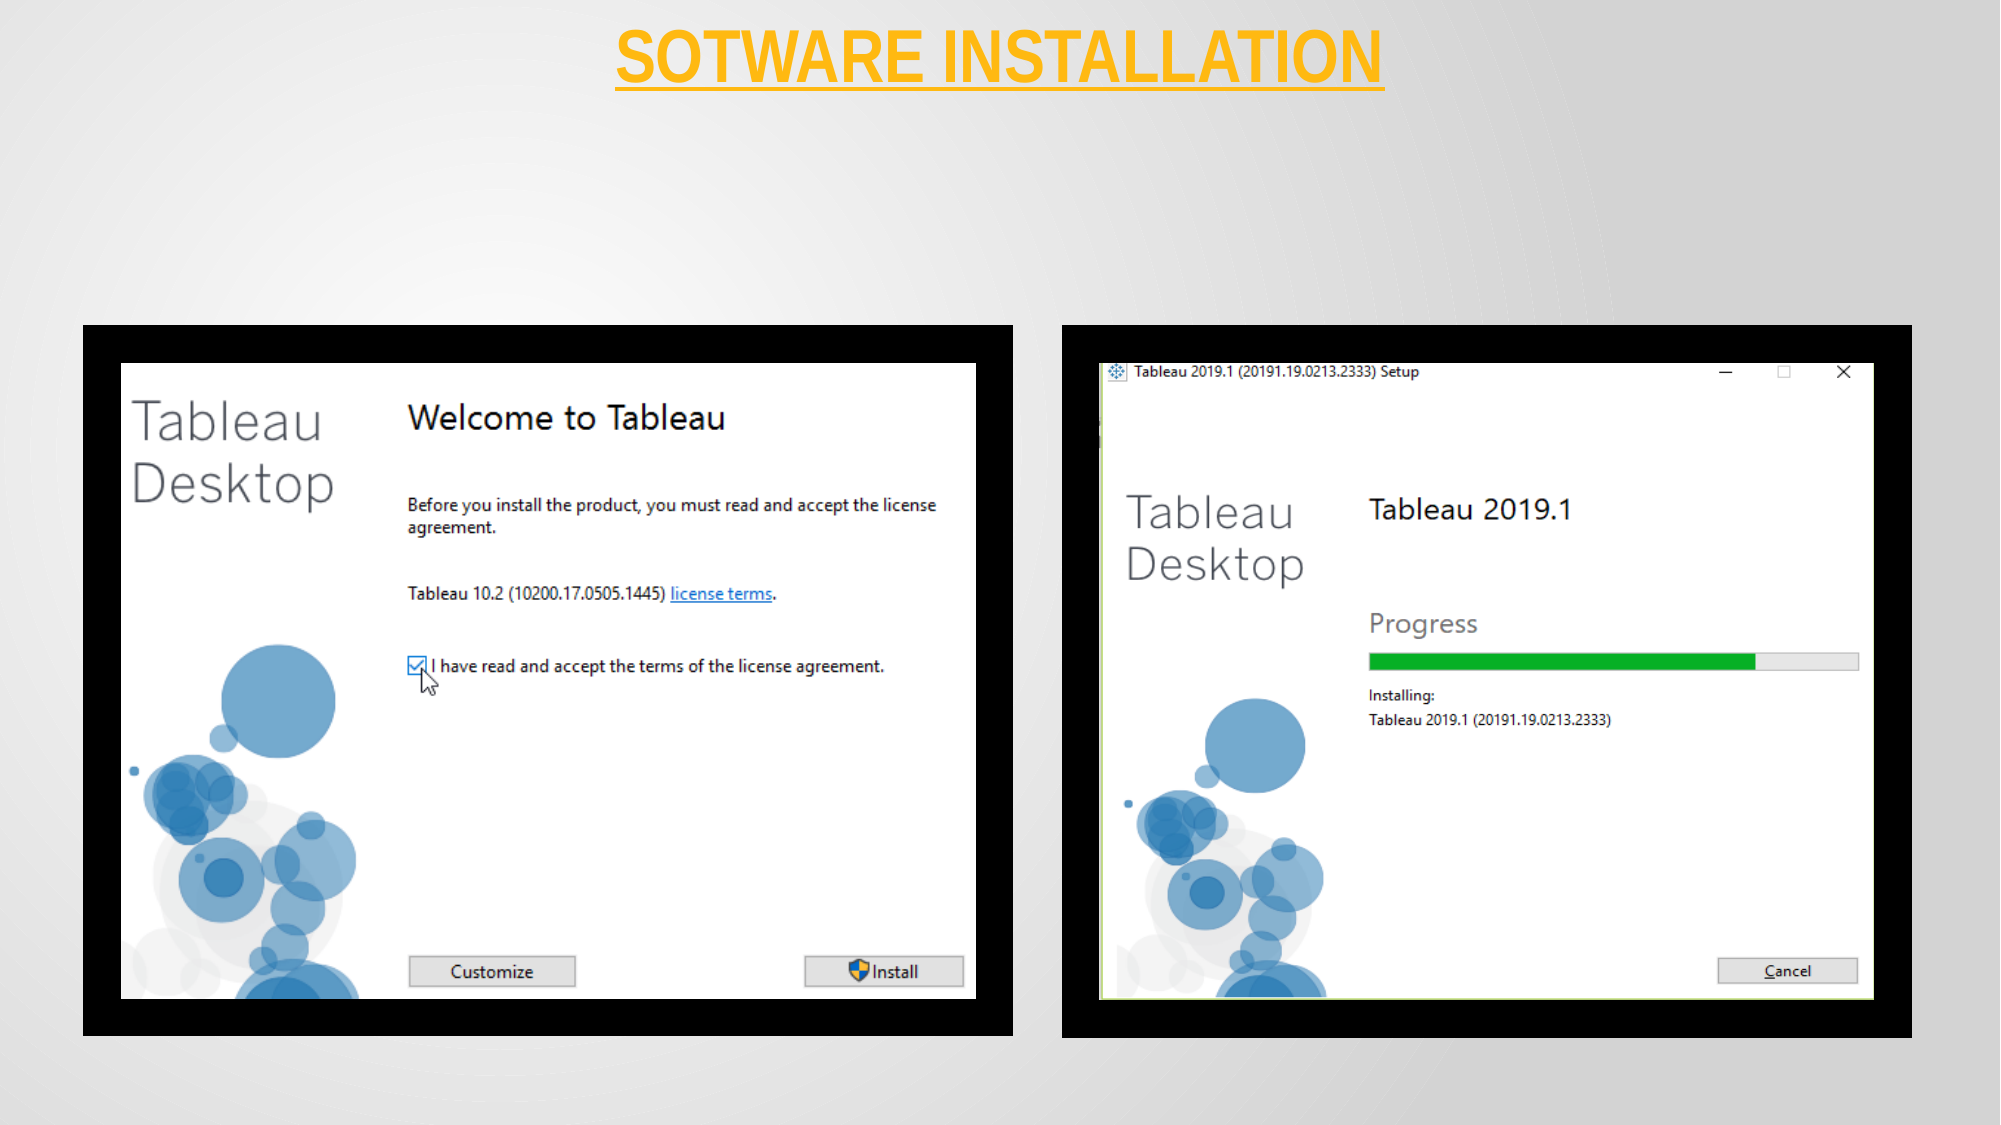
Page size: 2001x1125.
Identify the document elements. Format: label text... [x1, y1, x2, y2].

picture [120, 362, 976, 1000]
text_box SOTWARE INSTALLATION [600, 0, 1400, 105]
picture [1098, 362, 1875, 1001]
